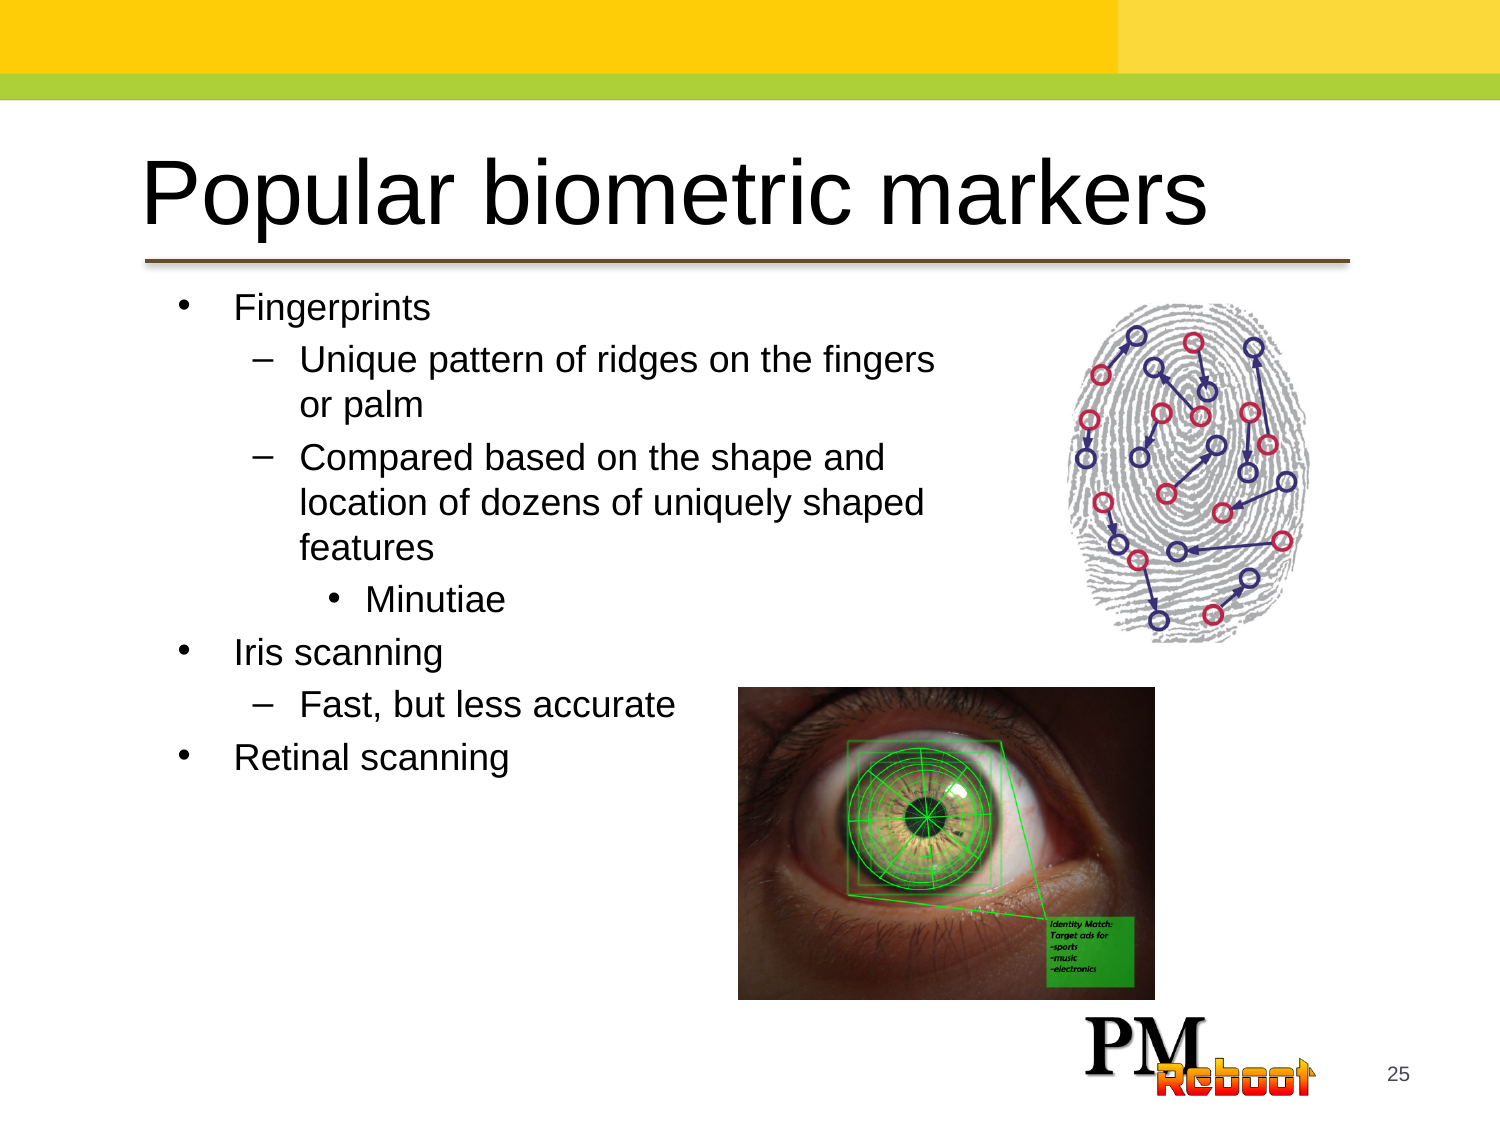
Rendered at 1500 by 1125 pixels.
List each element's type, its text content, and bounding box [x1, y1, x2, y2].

slide_number 25 [1074, 1042, 1425, 1103]
title Popular biometric markers [125, 125, 1463, 250]
list Fingerprints Unique pattern of ridges on the fingers or palm Compared based on the shape and location of dozens of uniquely shaped features Minutiae Iris scanning Fast, but less accurate Retinal scanning [162, 275, 988, 1085]
picture [0, 0, 1500, 1125]
